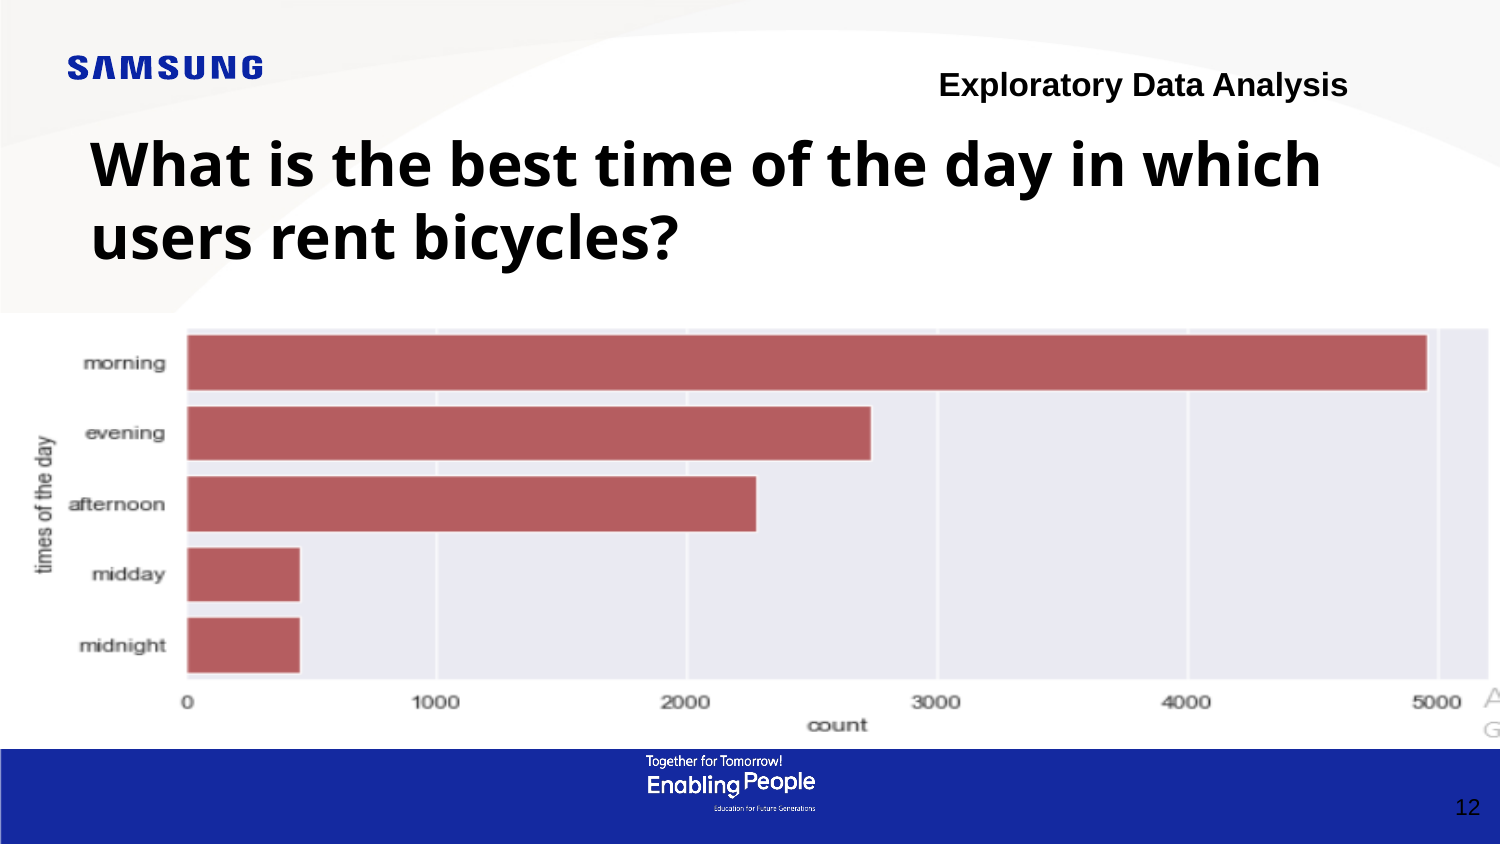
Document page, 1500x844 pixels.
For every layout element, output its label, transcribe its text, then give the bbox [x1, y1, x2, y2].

slide_number ‹#› [1403, 779, 1494, 844]
text_box Exploratory Data Analysis [925, 49, 1432, 116]
text_box What is the best time of the day in which users rent bicycles? [77, 113, 1458, 285]
picture [0, 0, 1500, 844]
text_box [100, 758, 1355, 813]
